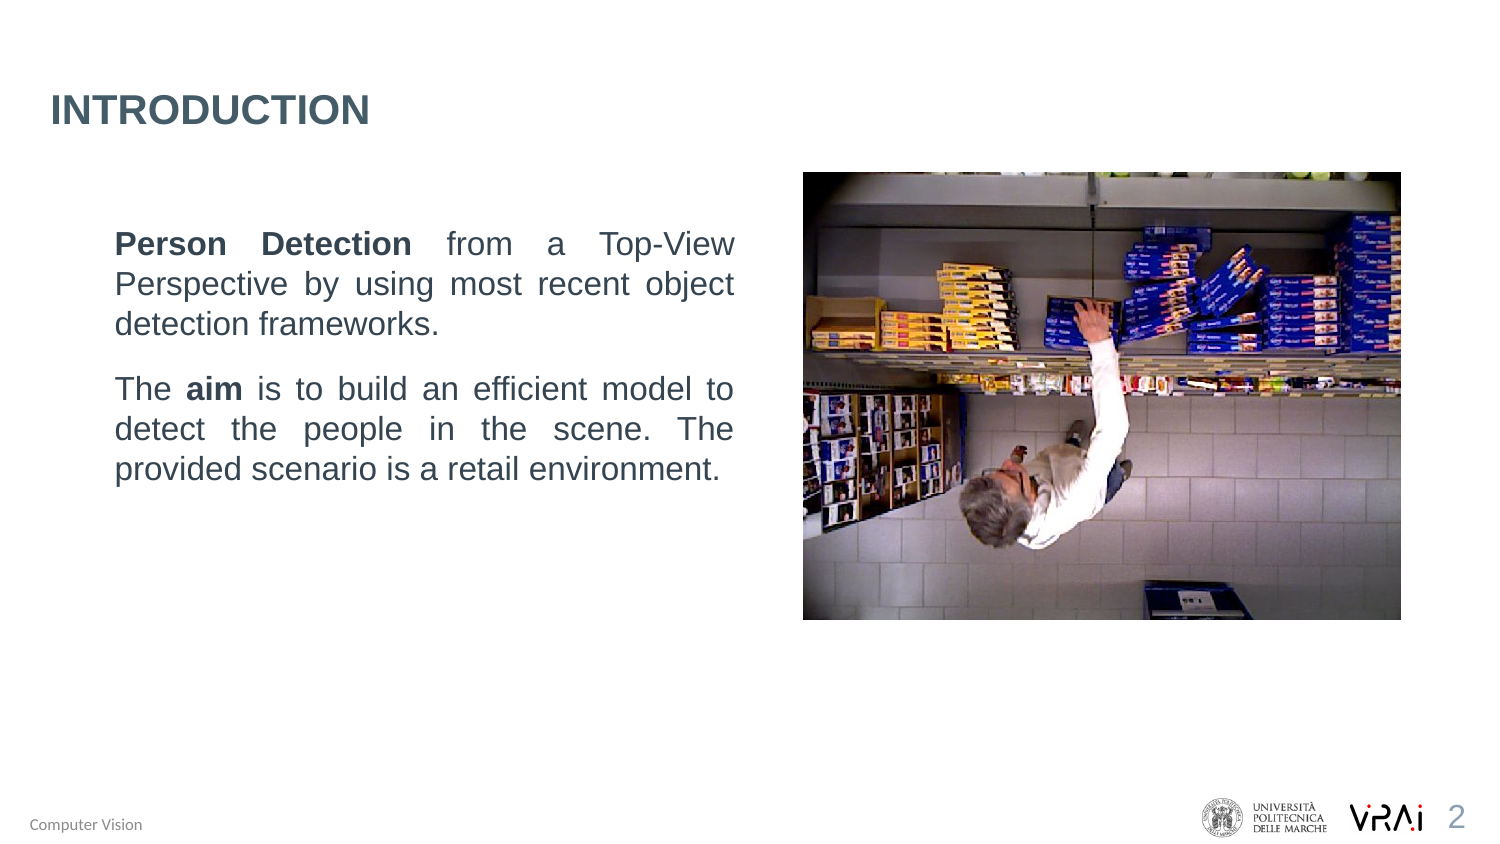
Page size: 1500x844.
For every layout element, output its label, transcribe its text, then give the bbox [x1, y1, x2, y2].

text_box Person Detection from a Top-View Perspective by using most recent object detection frameworks. The aim is to build an efficient model to detect the people in the scene. The provided scenario is a retail environment. [99, 214, 750, 578]
text_box INTRODUCTION [50, 82, 1250, 133]
picture [803, 172, 1401, 620]
picture [1192, 790, 1332, 841]
text_box 2 [1432, 788, 1500, 843]
picture [1349, 801, 1426, 834]
